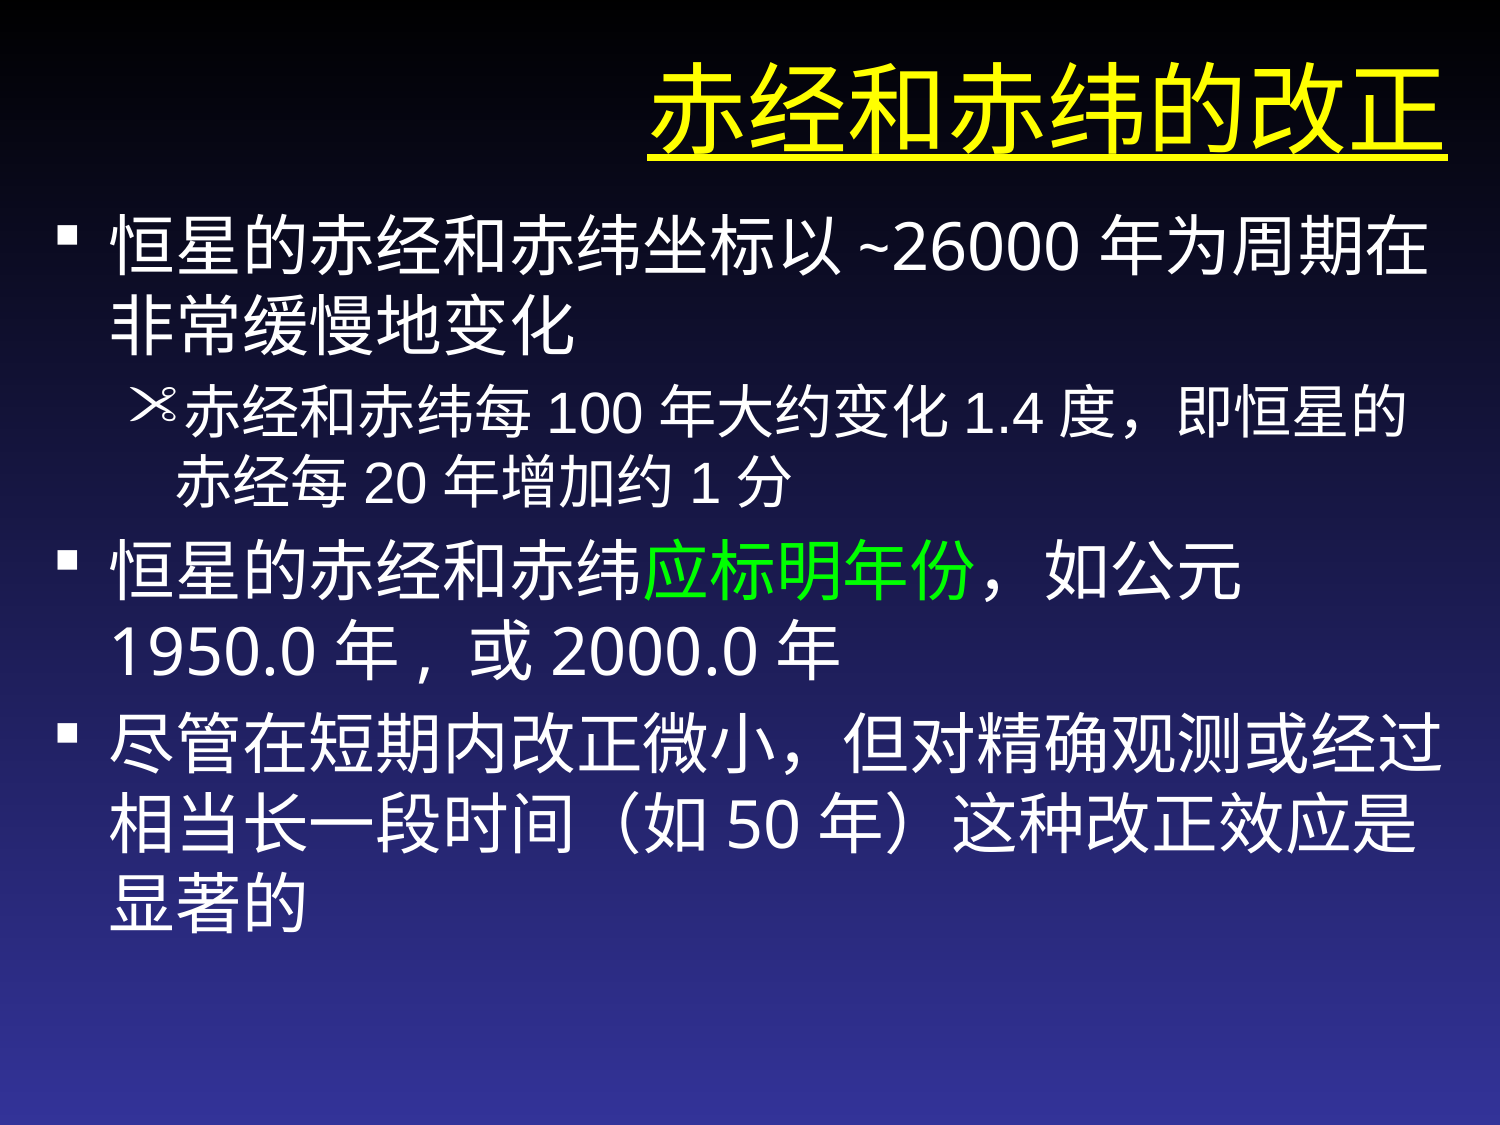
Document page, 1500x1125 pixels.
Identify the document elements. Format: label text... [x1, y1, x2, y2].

list 恒星的赤经和赤纬坐标以~26000年为周期在非常缓慢地变化 赤经和赤纬每100年大约变化1.4度，即恒星的赤经每20年增加约1分 恒星的赤经和赤纬应标明年份，如公元1950.0年, 或2000.0年 尽管在短期内改正微小，但对精确观测或经过相当长一段时间（如50年）这种改正效应是显著的 [37, 196, 1475, 1038]
title 赤经和赤纬的改正 [62, 50, 1463, 163]
